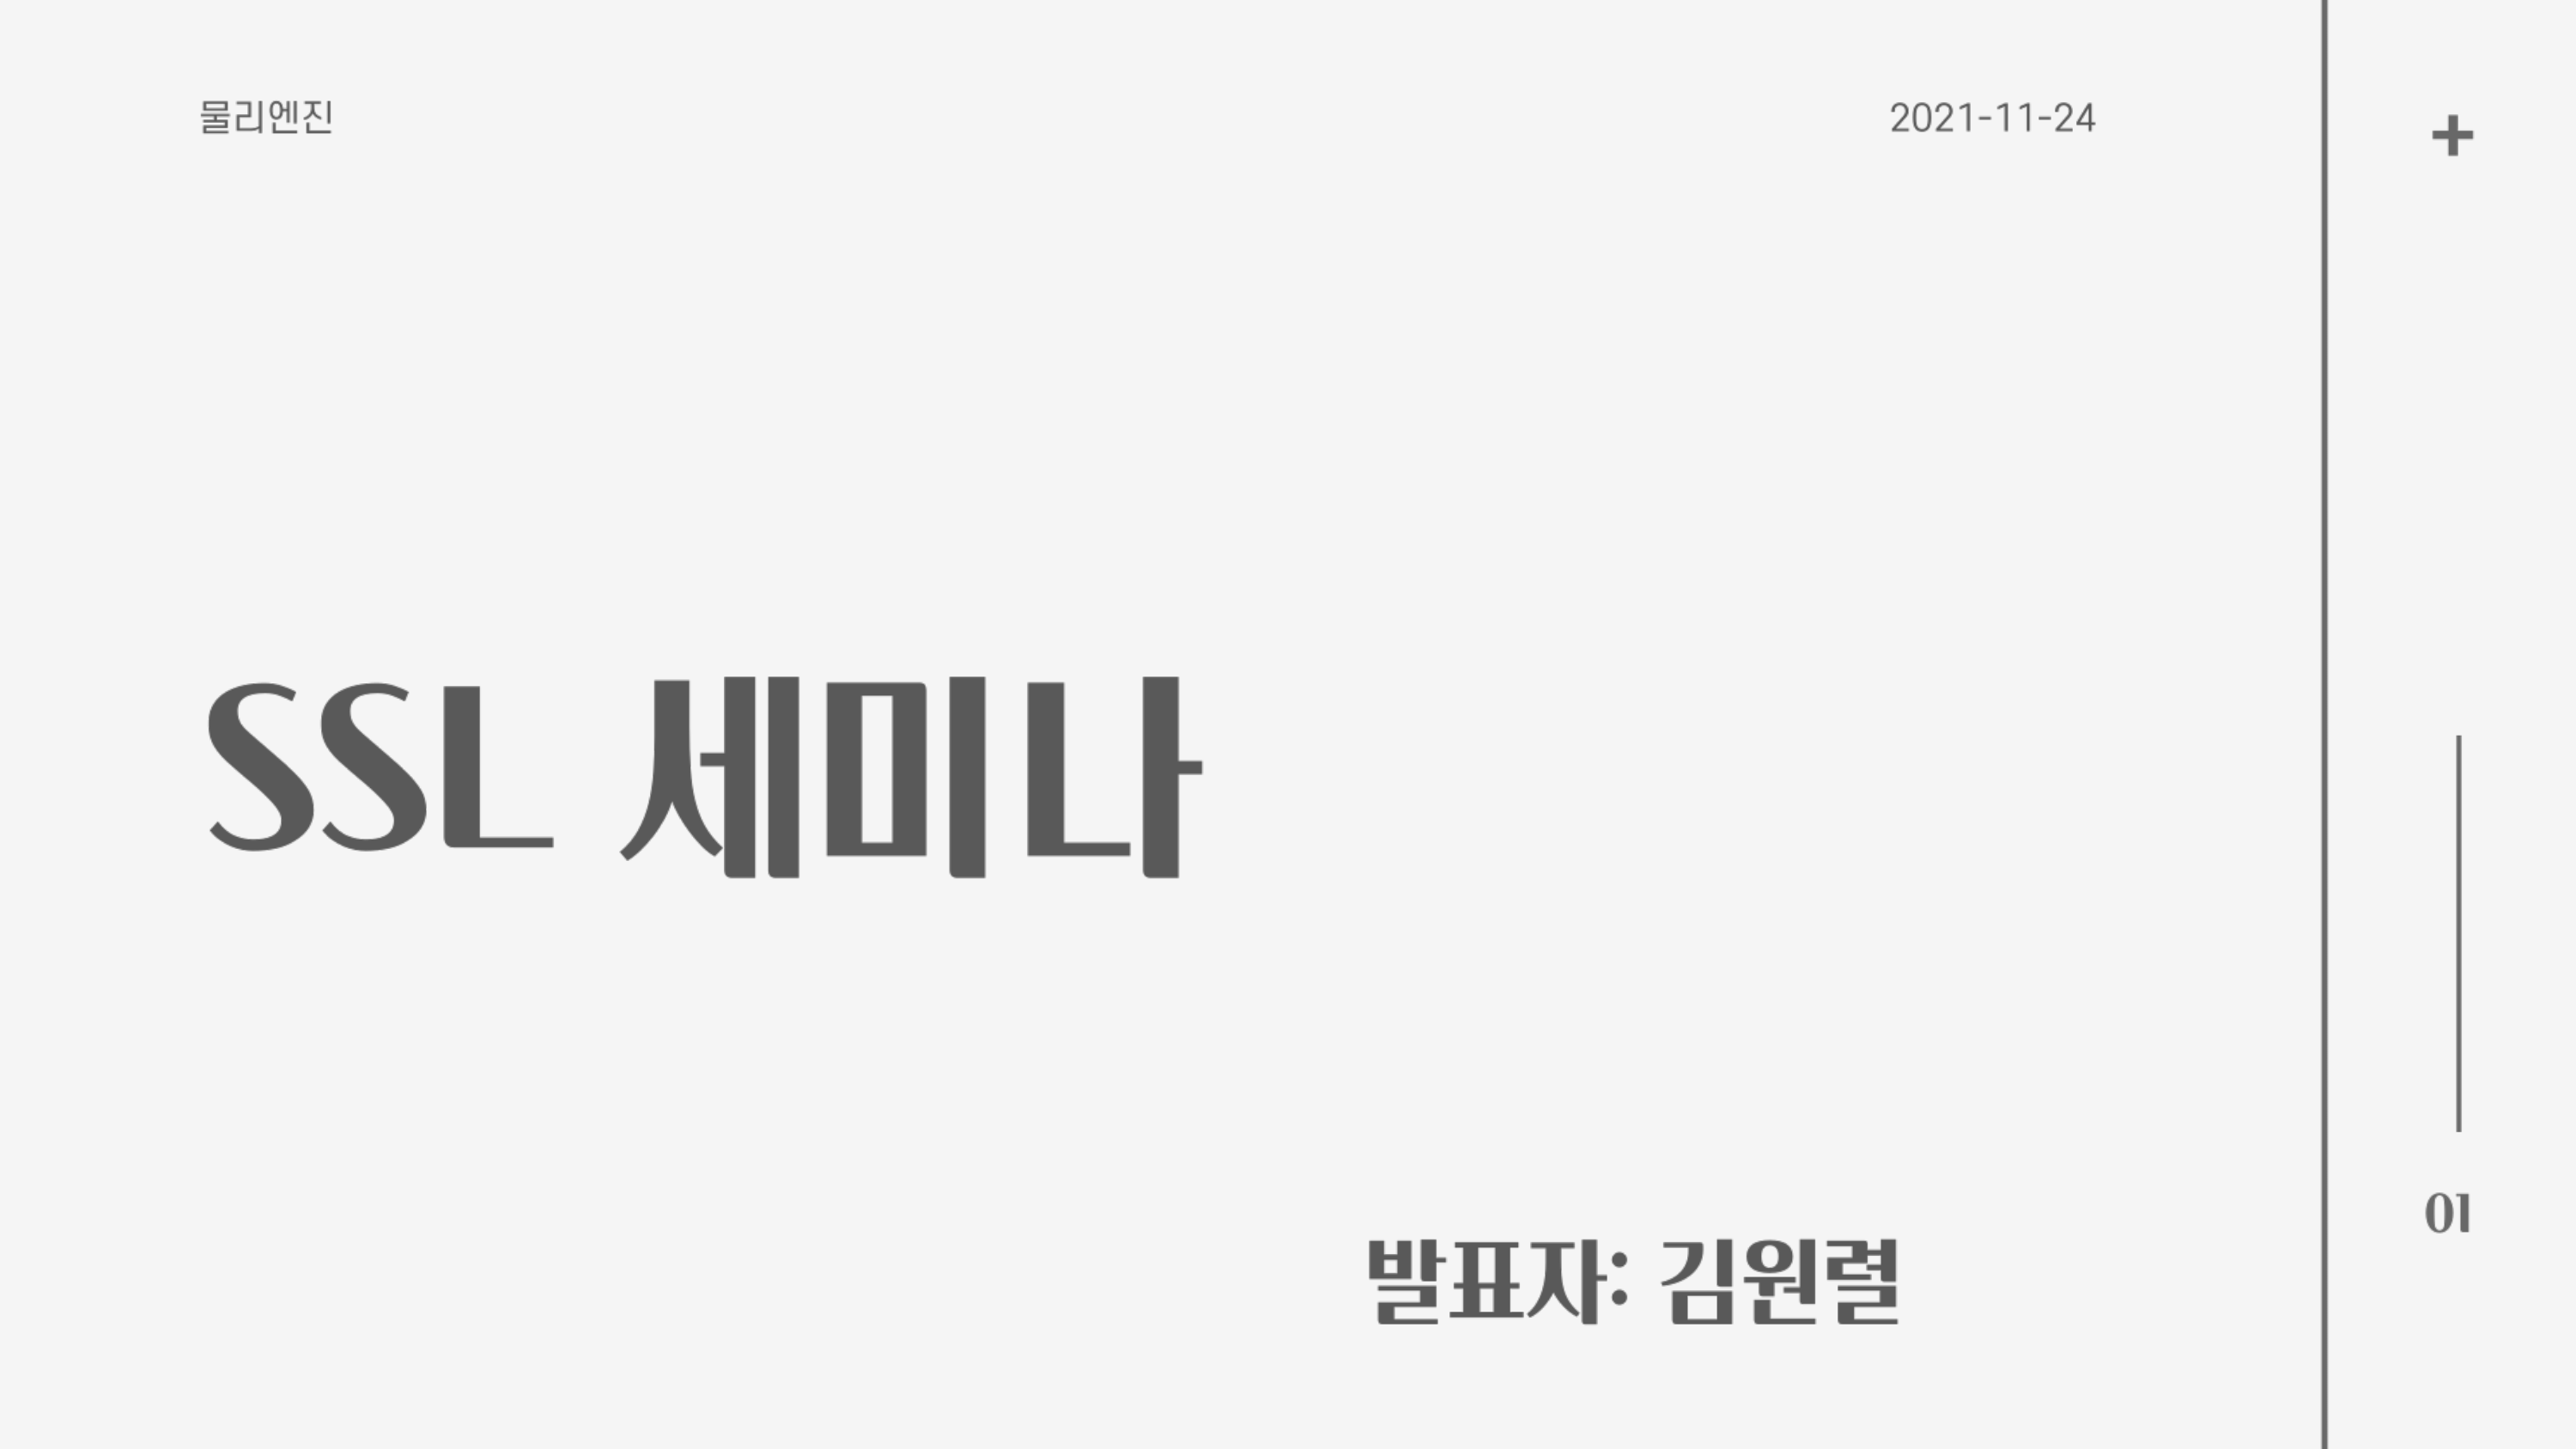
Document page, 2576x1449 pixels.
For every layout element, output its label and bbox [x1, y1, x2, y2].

picture [1350, 1201, 1948, 1394]
text_box [2260, 925, 2576, 943]
picture [2451, 736, 2467, 739]
picture [2313, 0, 2336, 739]
picture [1883, 87, 2113, 159]
text_box [1533, 739, 2576, 764]
picture [2313, 764, 2336, 925]
picture [167, 585, 1309, 1042]
picture [2396, 62, 2524, 255]
picture [2380, 1170, 2500, 1278]
picture [2313, 943, 2336, 1449]
picture [2451, 764, 2467, 925]
picture [192, 87, 353, 159]
picture [2451, 943, 2467, 1131]
